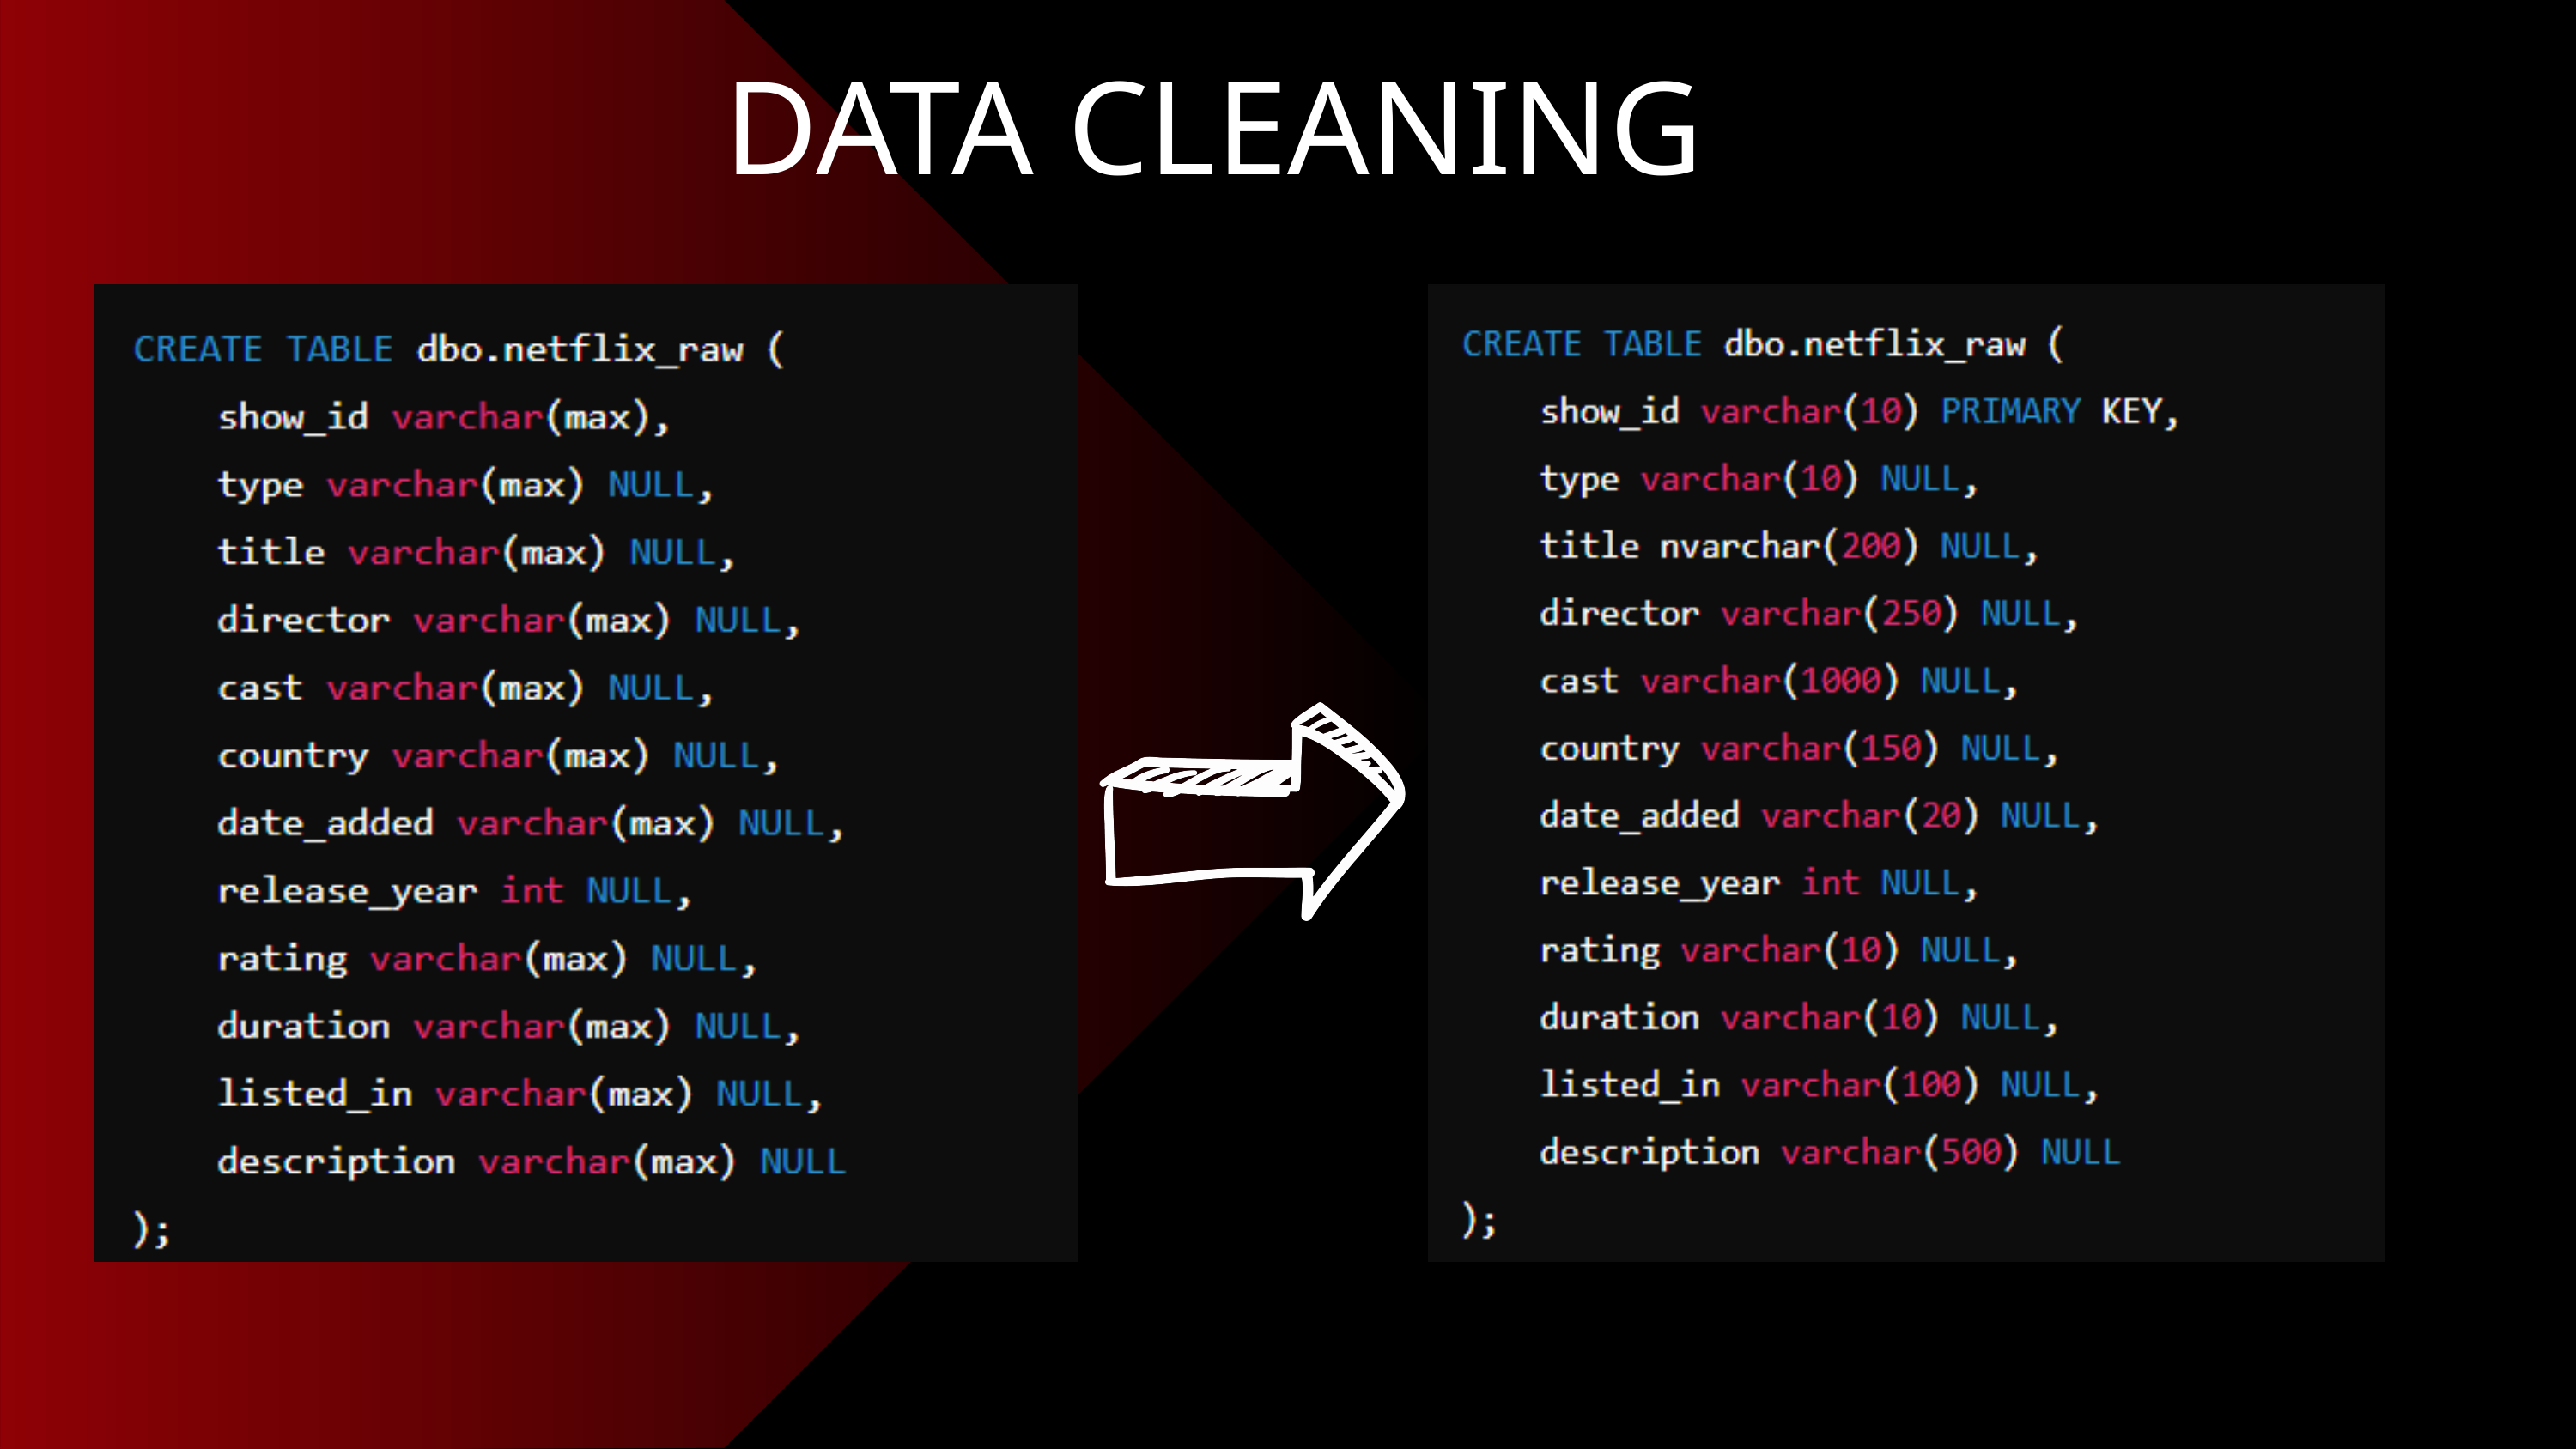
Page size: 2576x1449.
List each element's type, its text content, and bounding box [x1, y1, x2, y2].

text_box [0, 0, 1449, 1449]
picture [94, 283, 1078, 1262]
text_box DATA CLEANING [724, 46, 1782, 202]
picture [1428, 283, 2385, 1262]
text_box [1099, 702, 1406, 922]
